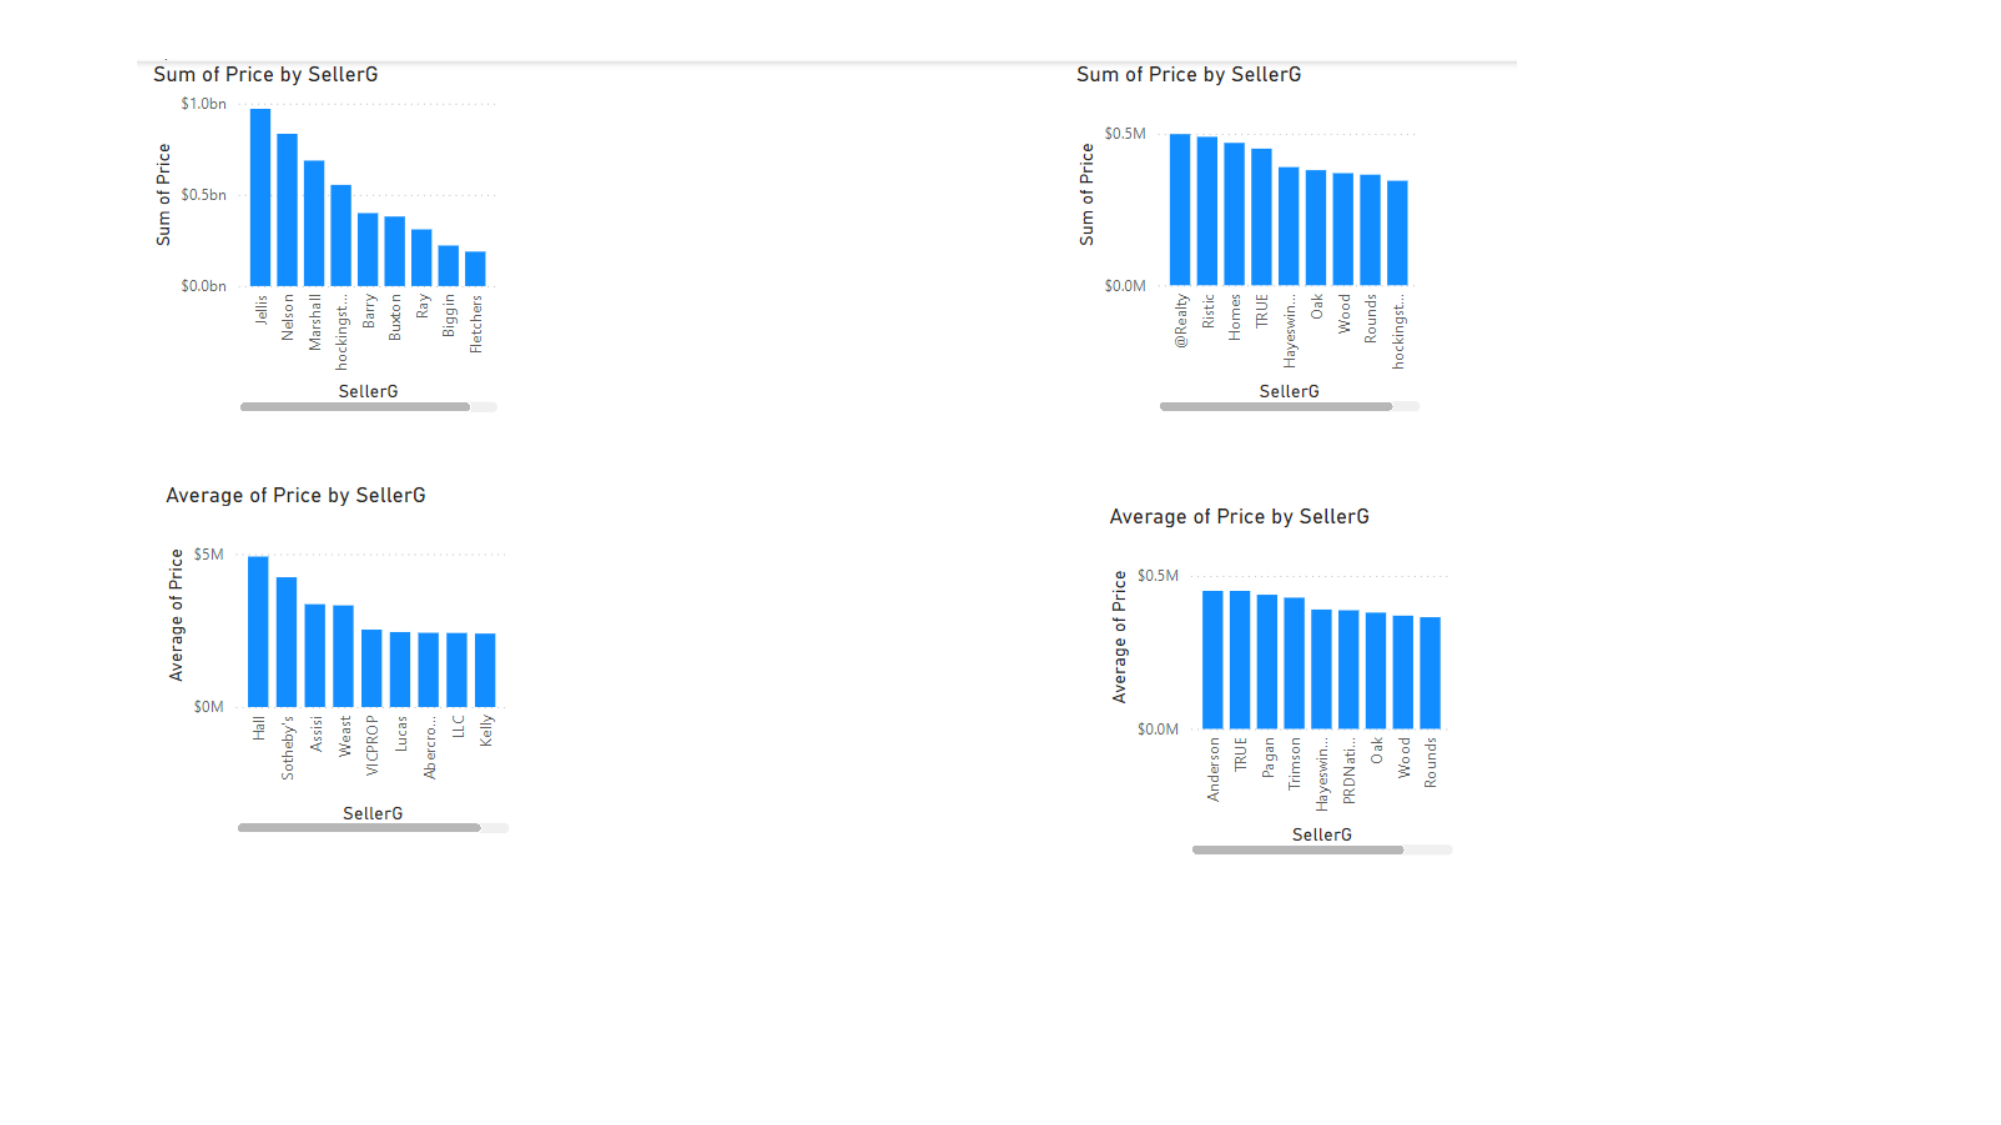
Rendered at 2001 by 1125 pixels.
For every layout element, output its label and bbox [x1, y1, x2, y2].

list [137, 59, 1516, 892]
